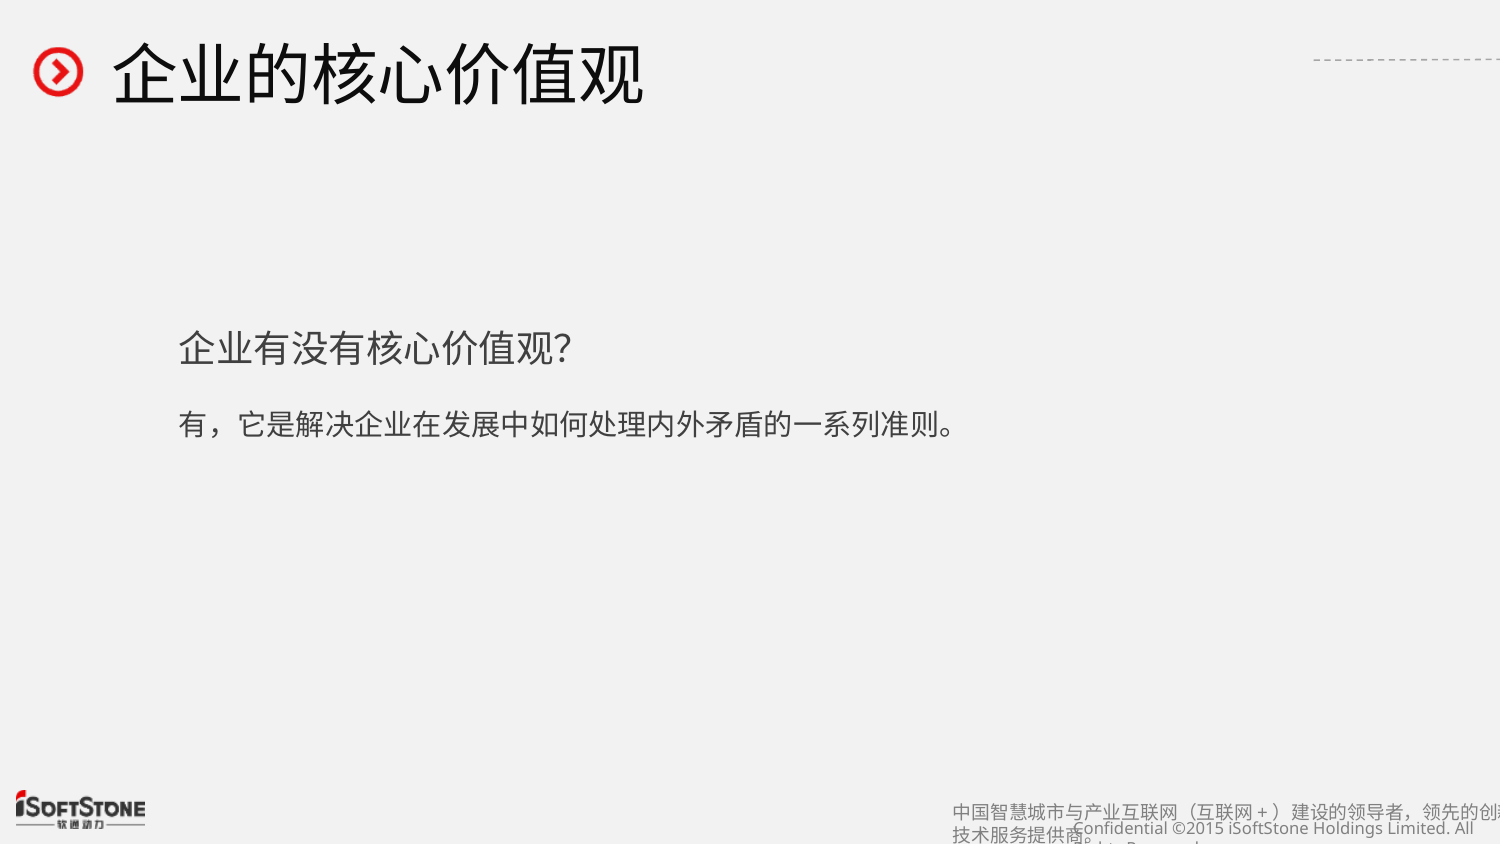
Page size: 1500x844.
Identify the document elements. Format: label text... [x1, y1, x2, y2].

text_box 有，它是解决企业在发展中如何处理内外矛盾的一系列准则。 [163, 390, 1395, 449]
picture [16, 790, 145, 829]
picture [11, 25, 108, 115]
text_box 企业有没有核心价值观？ [163, 308, 1383, 377]
title 企业的核心价值观 [95, 35, 1298, 111]
